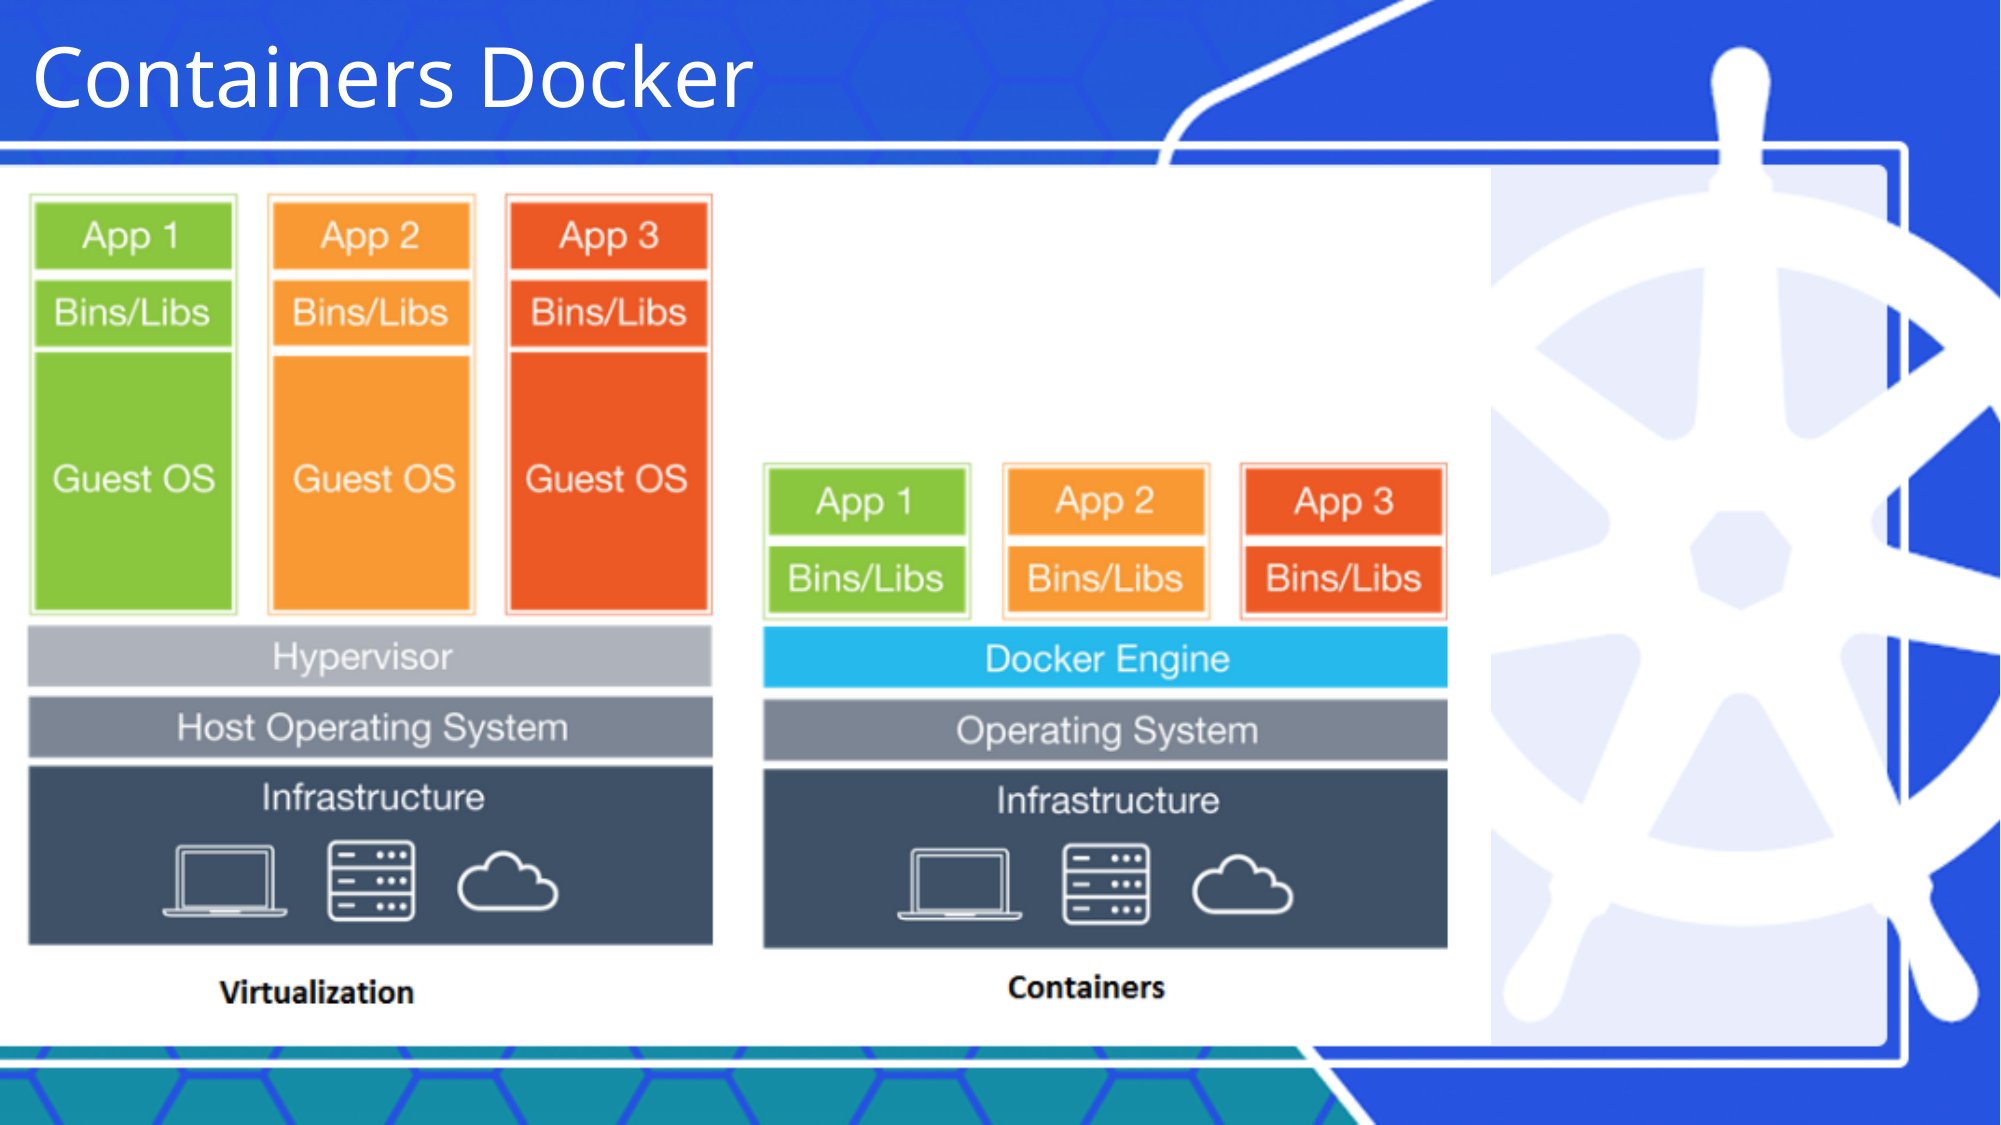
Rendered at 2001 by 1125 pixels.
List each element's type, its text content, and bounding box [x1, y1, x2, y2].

text_box Containers Docker [16, 16, 1019, 132]
picture [0, 0, 2001, 1125]
